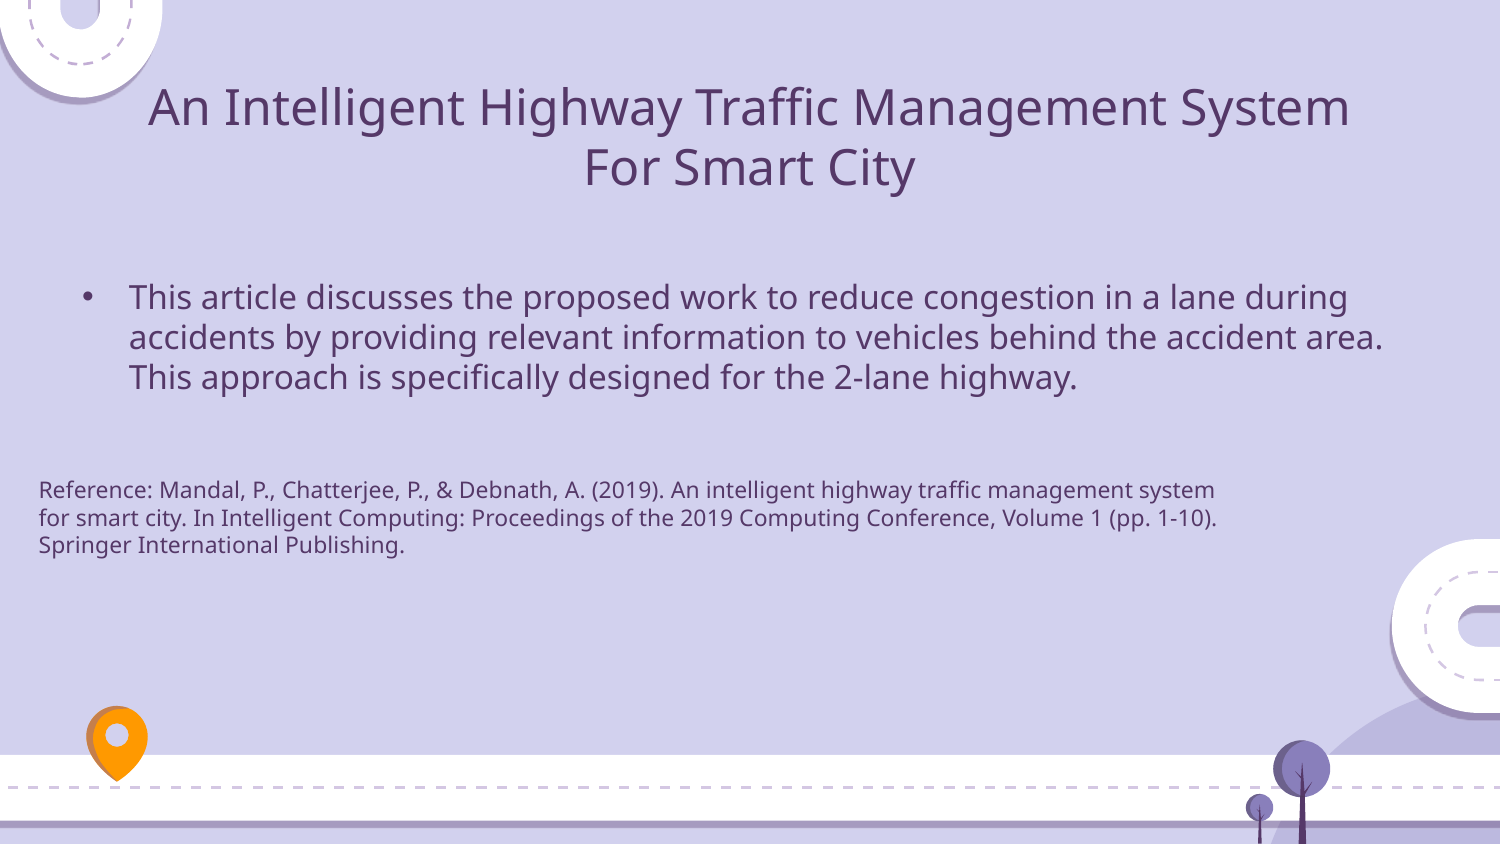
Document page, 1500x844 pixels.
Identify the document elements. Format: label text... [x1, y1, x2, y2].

subtitle Reference: Mandal, P., Chatterjee, P., & Debnath, A. (2019). An intelligent highway traffic management system for smart city. In Intelligent Computing: Proceedings of the 2019 Computing Conference, Volume 1 (pp. 1-10). Springer International Publishing. [23, 460, 1250, 692]
subtitle This article discusses the proposed work to reduce congestion in a lane during accidents by providing relevant information to vehicles behind the accident area. This approach is specifically designed for the 2-lane highway. [67, 180, 1433, 412]
title An Intelligent Highway Traffic Management System For Smart City [118, 60, 1382, 180]
